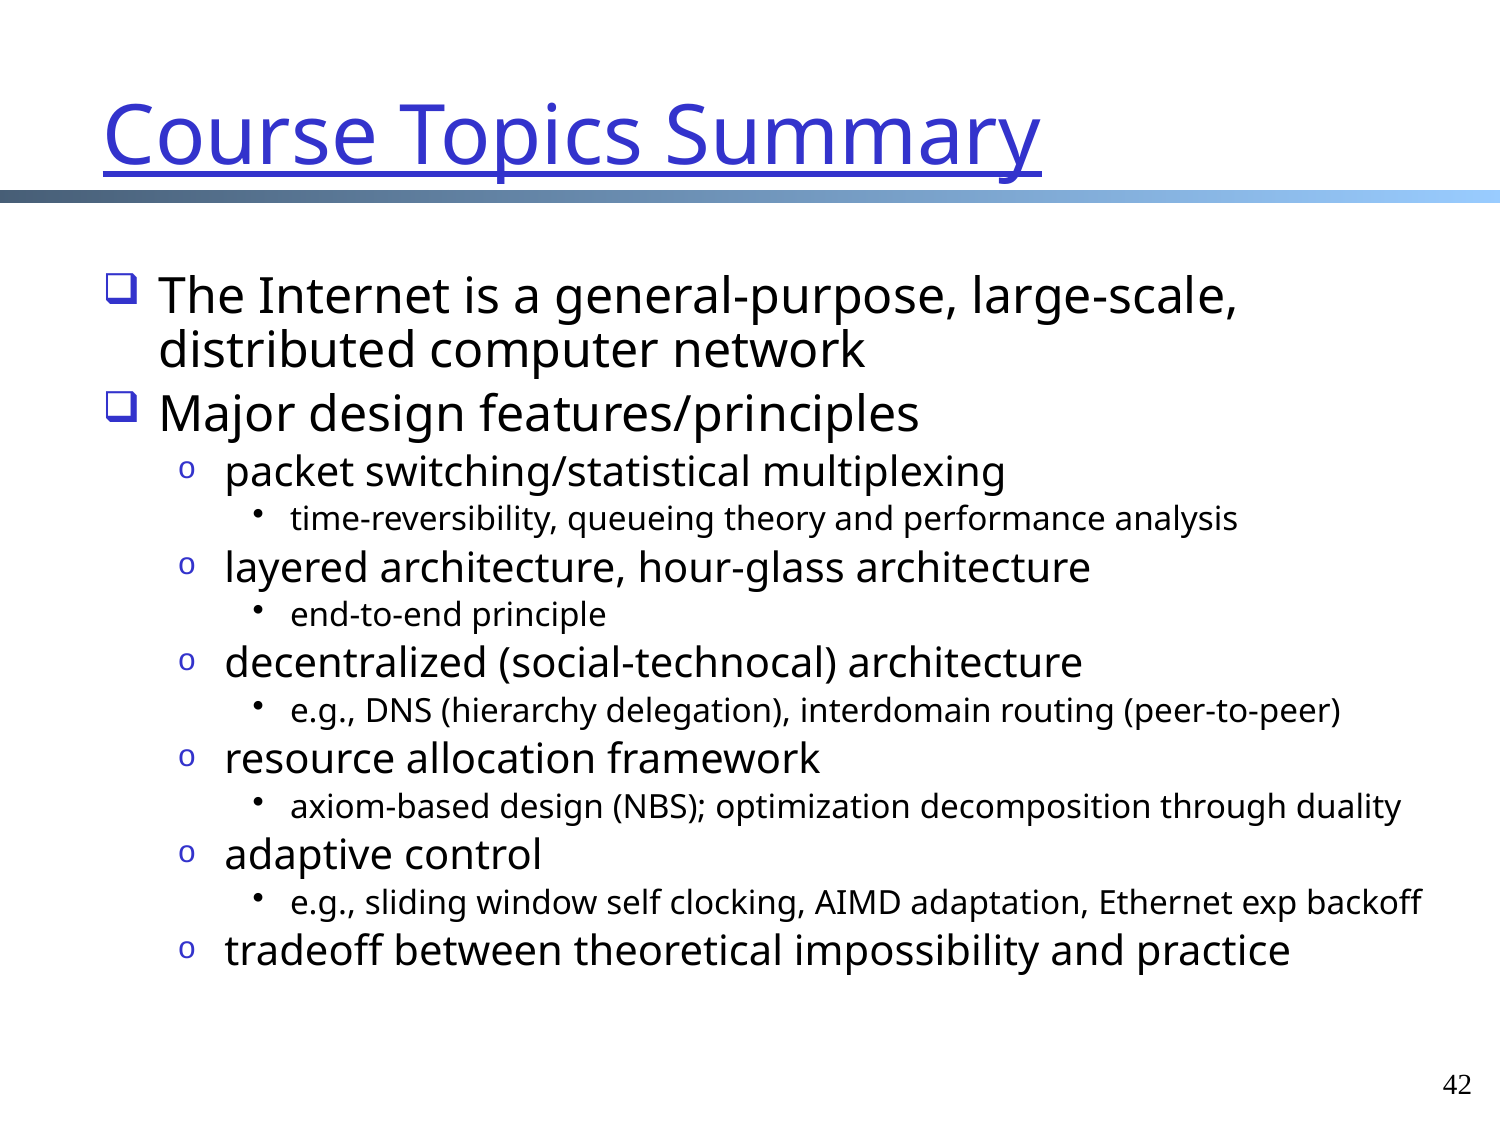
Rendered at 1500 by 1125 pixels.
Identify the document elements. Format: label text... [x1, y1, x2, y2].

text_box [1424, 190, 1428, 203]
slide_number 42 [1418, 1057, 1488, 1115]
list The Internet is a general-purpose, large-scale, distributed computer network Major design features/principles packet switching/statistical multiplexing time-reversibility, queueing theory and performance analysis layered architecture, hour-glass architecture end-to-end principle decentralized (social-technocal) architecture e.g., DNS (hierarchy delegation), interdomain routing (peer-to-peer) resource allocation framework axiom-based design (NBS); optimization decomposition through duality adaptive control e.g., sliding window self clocking, AIMD adaptation, Ethernet exp backoff tradeoff between theoretical impossibility and practice [87, 262, 1451, 1060]
title Course Topics Summary [87, 37, 1404, 225]
